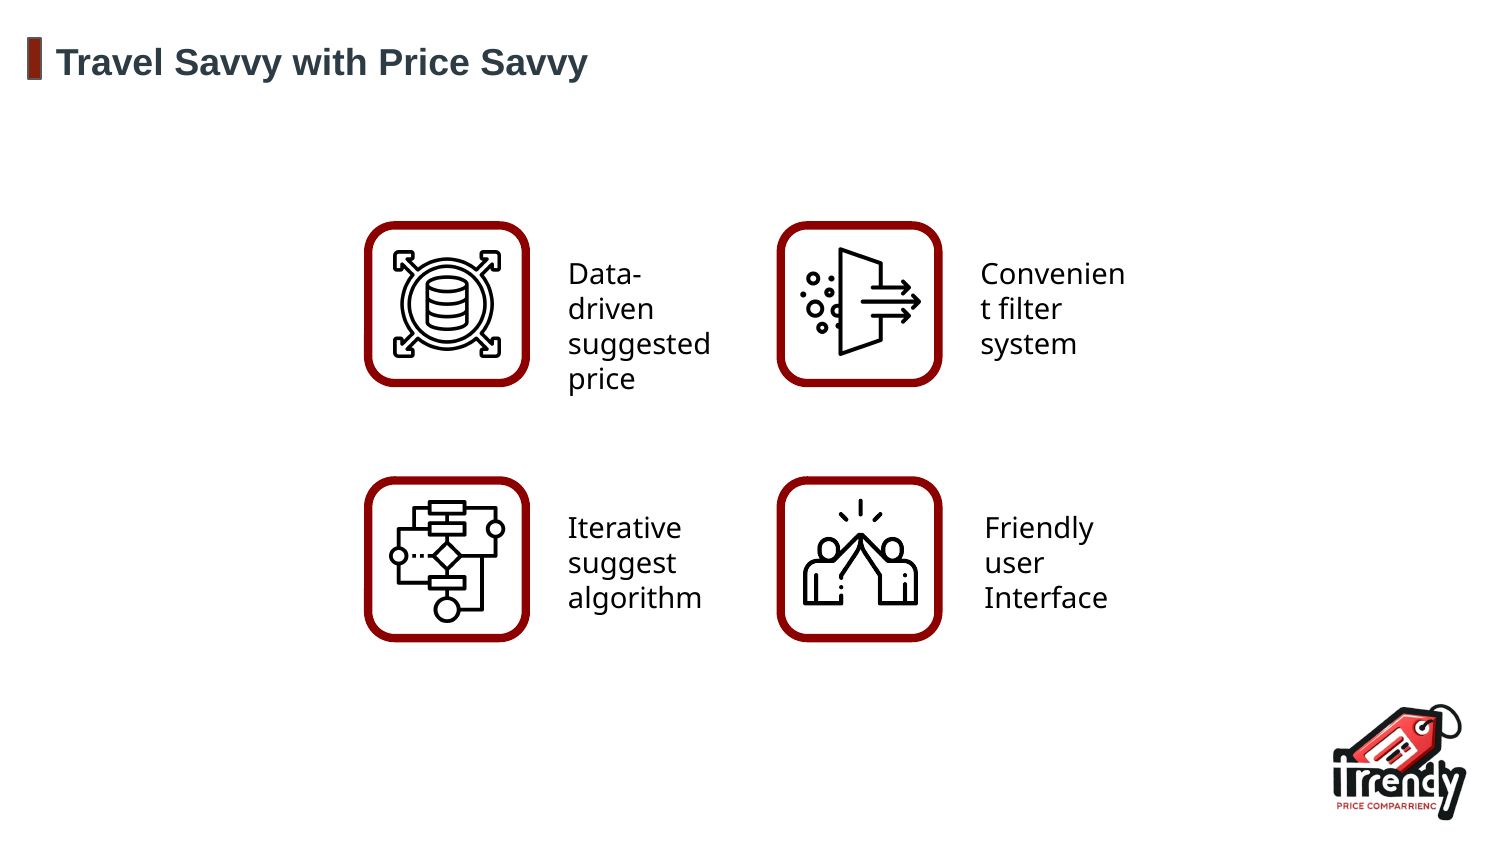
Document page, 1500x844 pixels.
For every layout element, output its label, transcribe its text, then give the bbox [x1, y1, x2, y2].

picture [1319, 687, 1480, 834]
text_box Travel Savvy with Price Savvy [40, 22, 729, 98]
text_box [778, 223, 941, 386]
text_box Iterative suggest algorithm [552, 494, 736, 630]
text_box Convenient filter system [965, 240, 1148, 376]
text_box [366, 478, 528, 641]
picture [803, 494, 918, 610]
picture [392, 250, 501, 359]
text_box Friendly user Interface [969, 494, 1152, 630]
picture [796, 237, 925, 367]
text_box [28, 38, 42, 79]
picture [385, 499, 509, 624]
text_box [778, 478, 941, 641]
text_box Data-driven suggested price [552, 240, 736, 411]
text_box [366, 223, 528, 386]
